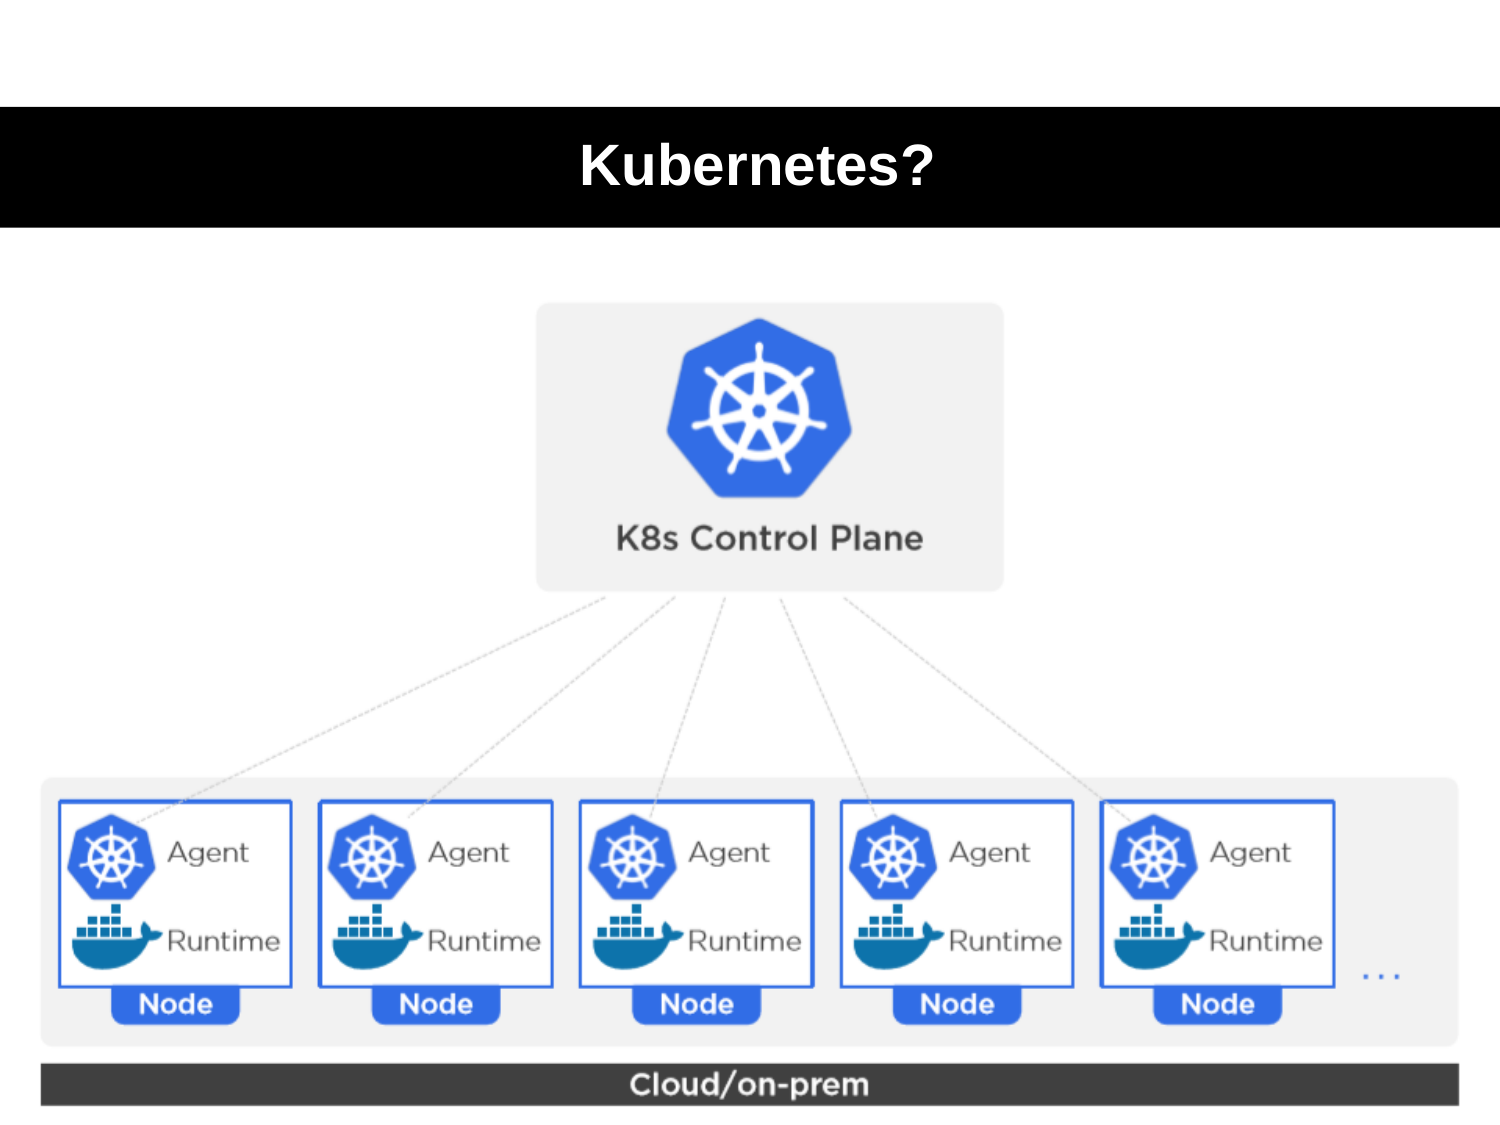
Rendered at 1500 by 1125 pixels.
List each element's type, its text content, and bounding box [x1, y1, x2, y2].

title Kubernetes? [68, 105, 1448, 228]
picture [13, 279, 1487, 1125]
text_box [0, 105, 1500, 230]
